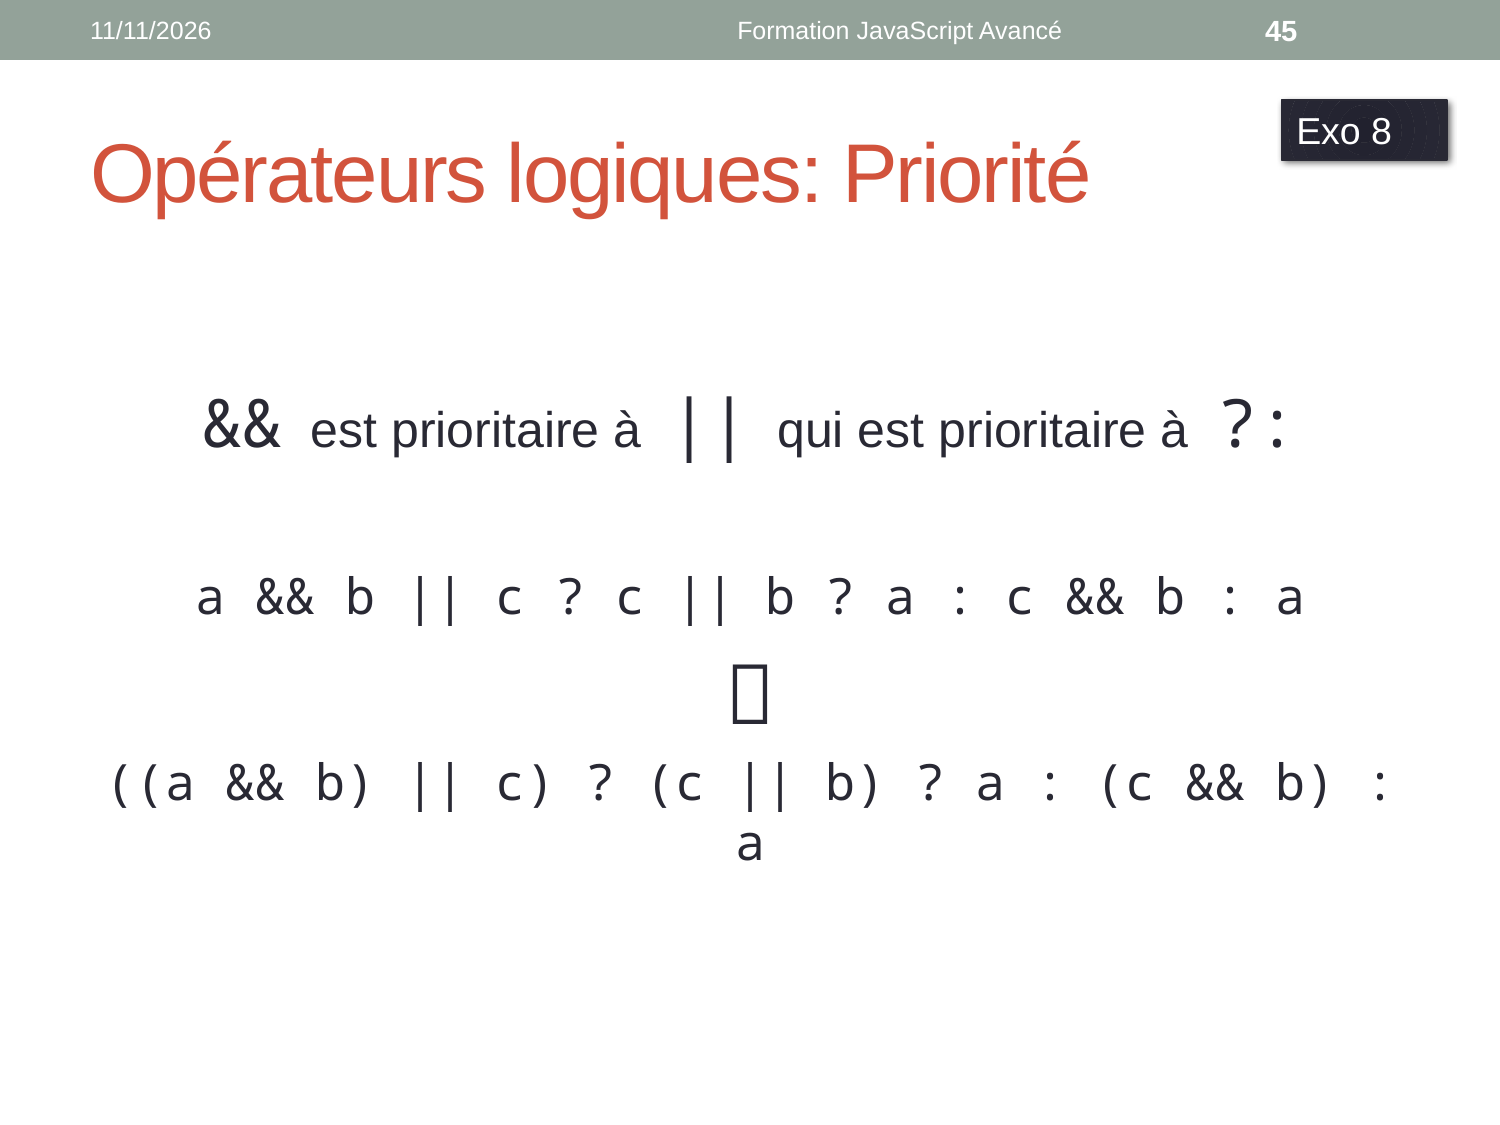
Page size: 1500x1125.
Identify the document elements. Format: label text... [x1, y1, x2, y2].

footer Formation JavaScript Avancé [562, 3, 1238, 57]
slide_number 45 [1250, 3, 1425, 57]
list && est prioritaire à || qui est prioritaire à ?: a && b || c ? c || b ? a : c && b : a  ((a && b) || c) ? (c || b) ? a : (c && b) : a [75, 373, 1425, 1063]
title Opérateurs logiques: Priorité [75, 87, 1425, 250]
text_box Exo 8 [1281, 99, 1448, 161]
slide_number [75, 3, 550, 57]
